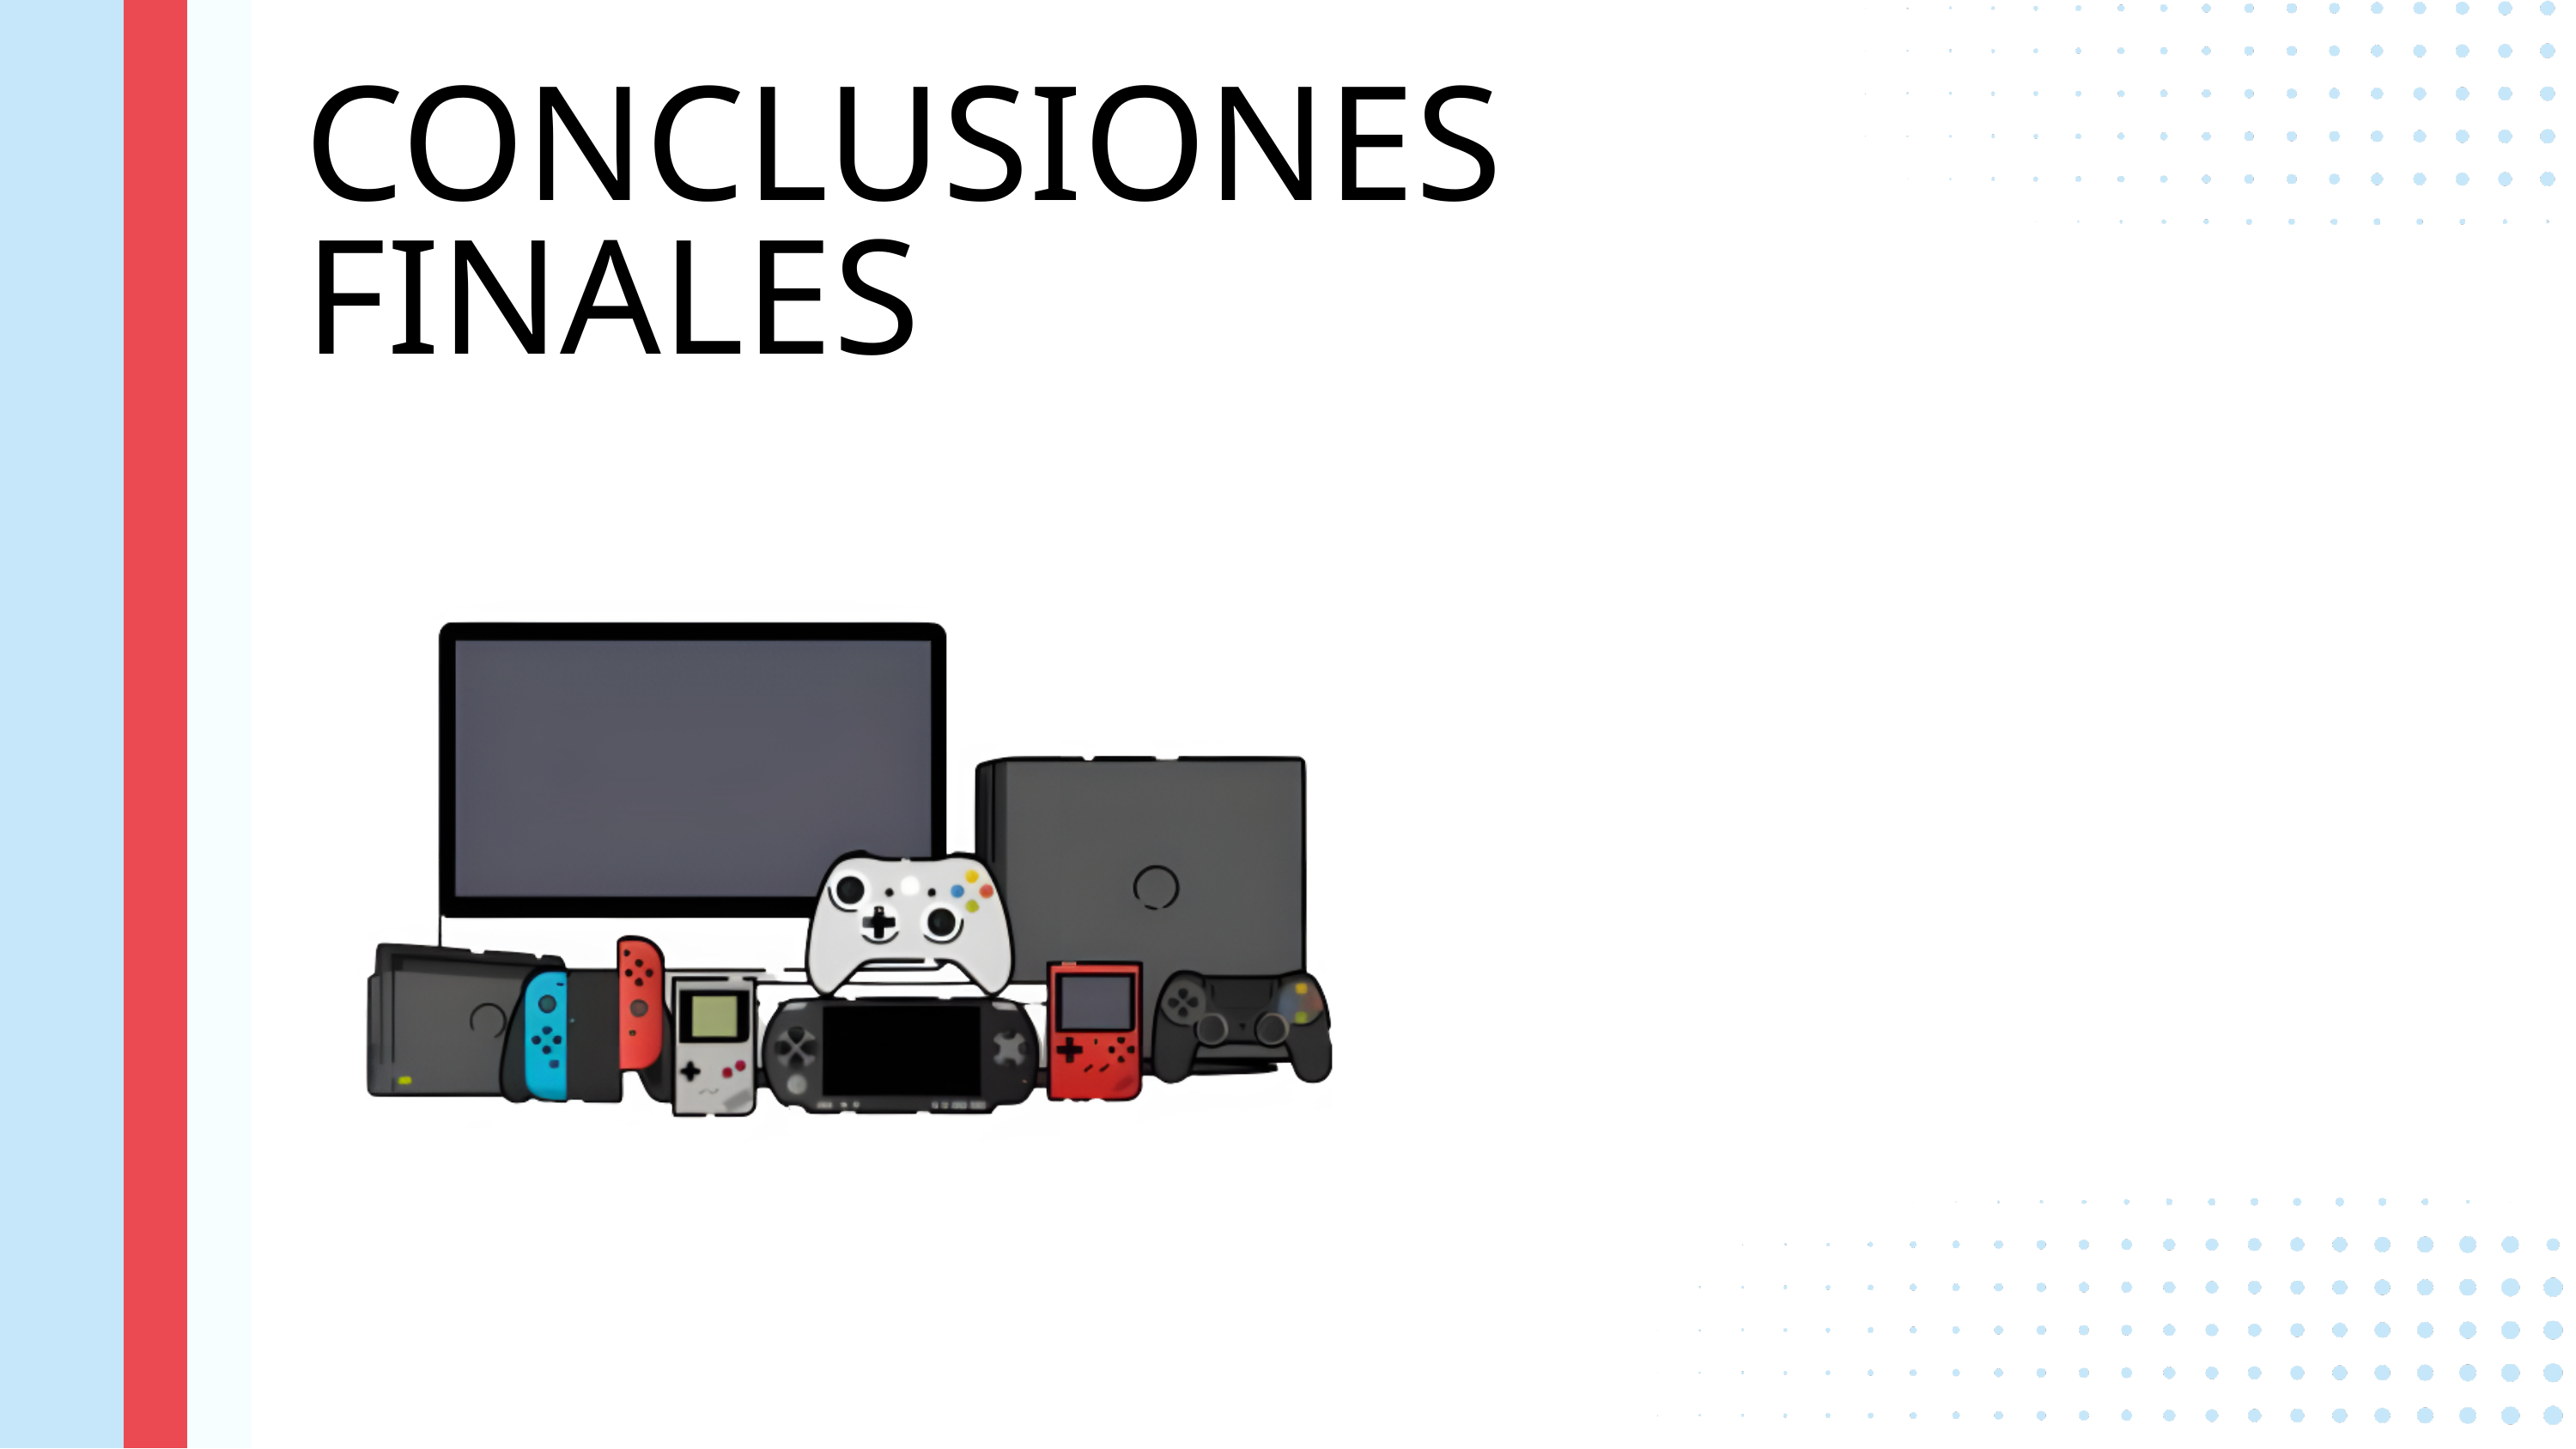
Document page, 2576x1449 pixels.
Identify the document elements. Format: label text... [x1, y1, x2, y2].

text_box [1822, 0, 2576, 225]
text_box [0, 0, 252, 1449]
text_box [356, 385, 1333, 1342]
text_box [1614, 1197, 2576, 1449]
text_box CONCLUSIONES FINALES [304, 78, 1771, 385]
